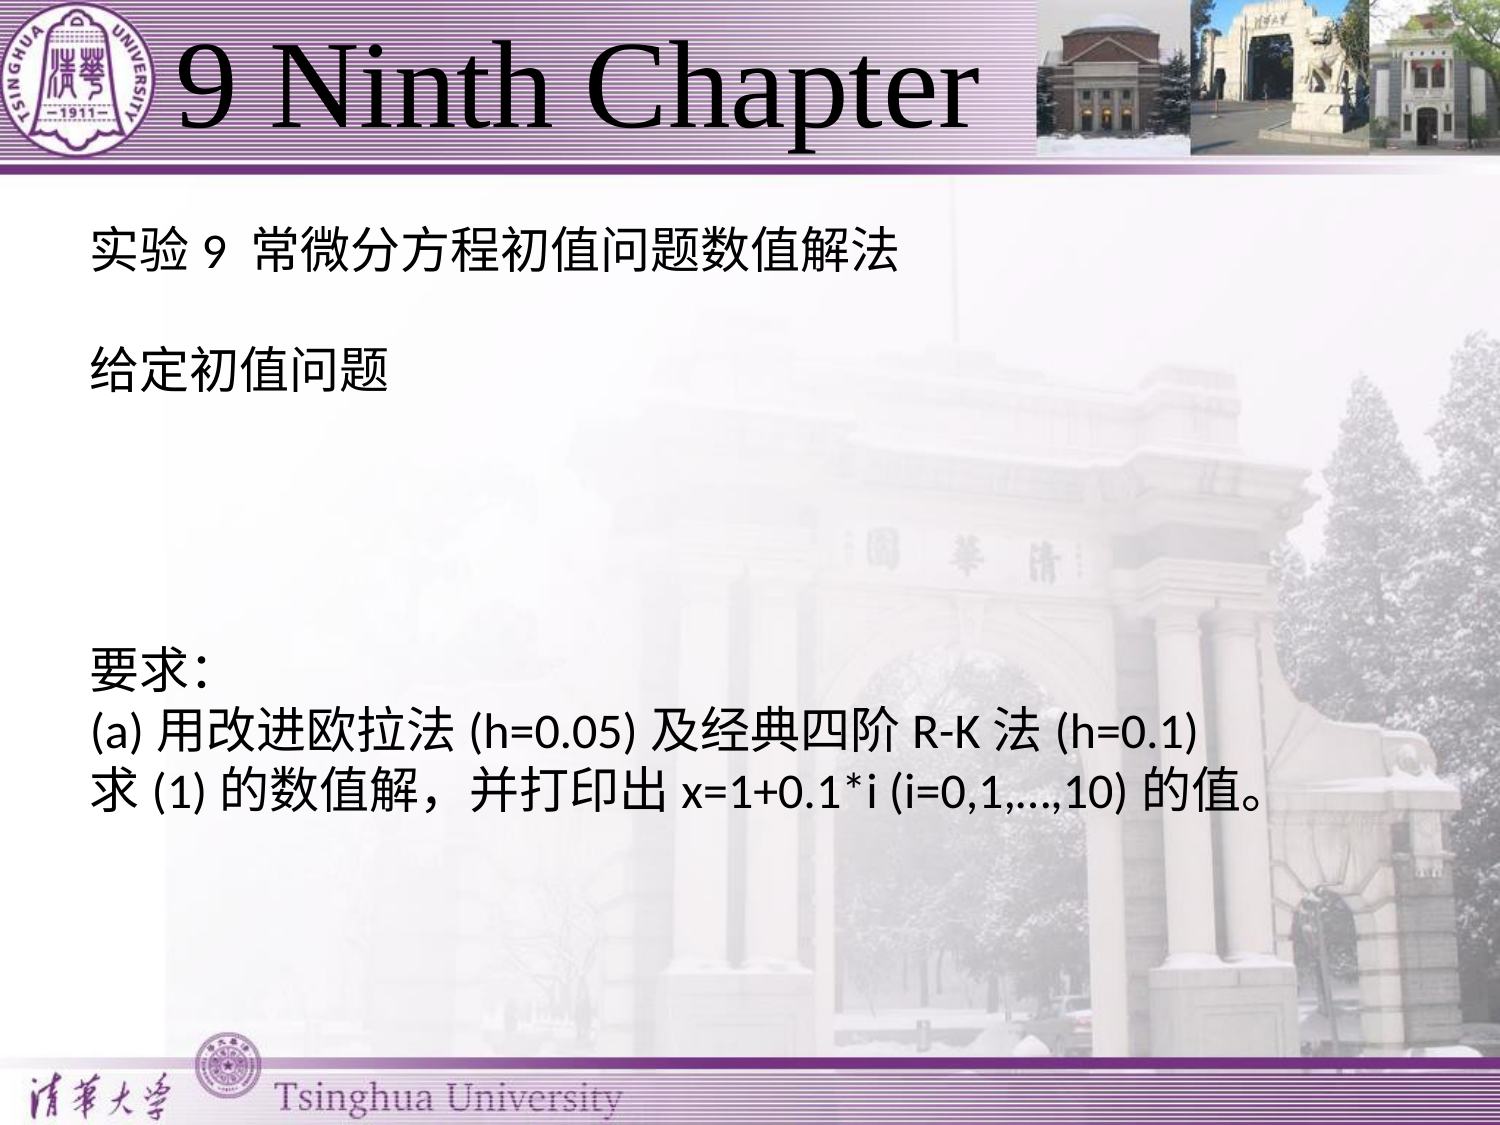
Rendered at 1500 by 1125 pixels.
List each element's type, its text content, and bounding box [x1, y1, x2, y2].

picture [0, 0, 1500, 1125]
title 9 Ninth Chapter [173, 2, 1353, 92]
